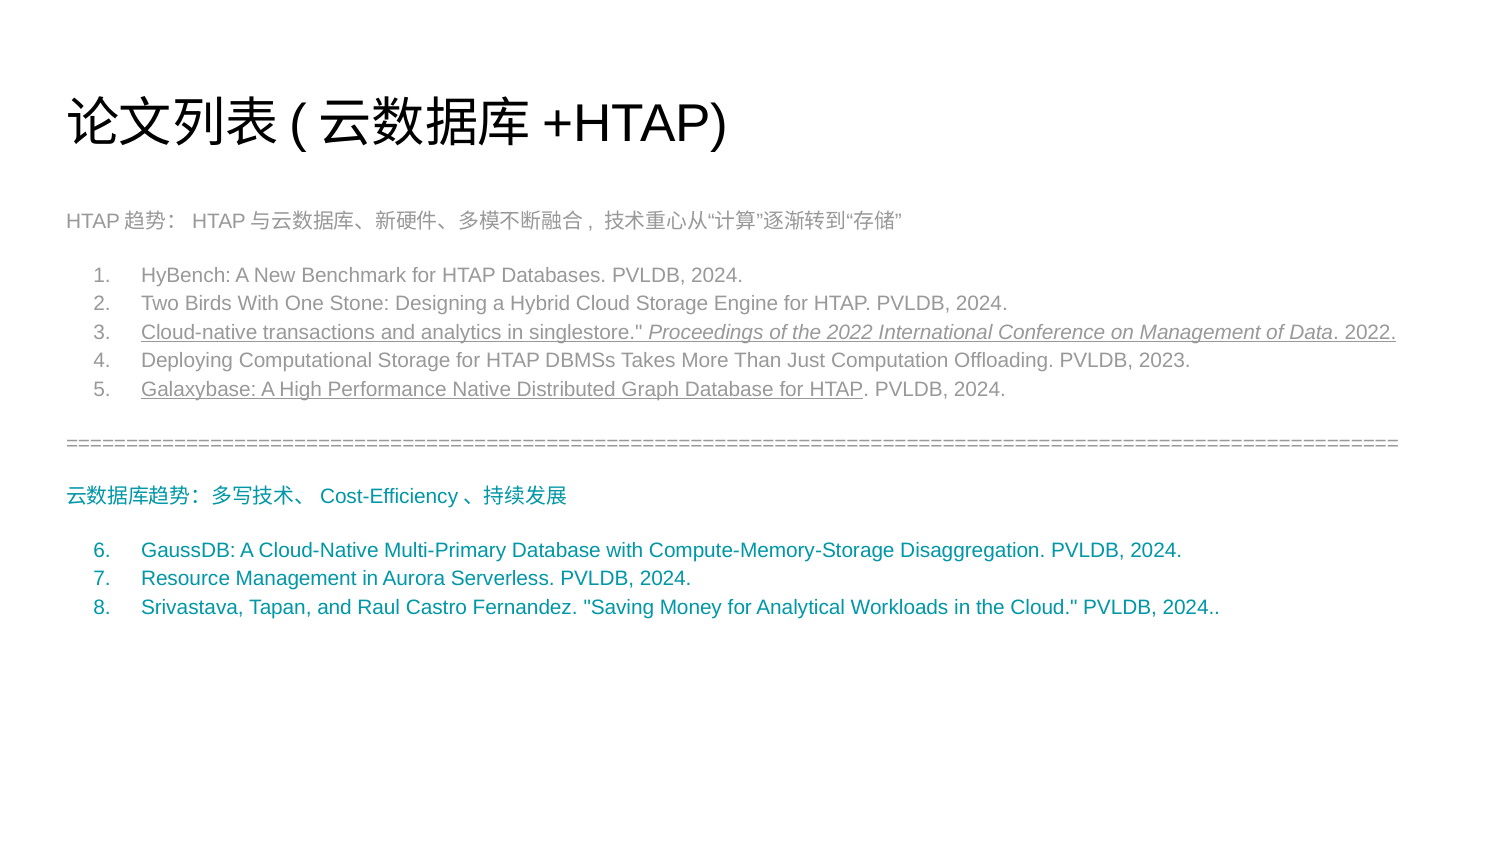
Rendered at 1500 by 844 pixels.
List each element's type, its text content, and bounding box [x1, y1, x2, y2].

title 论文列表(云数据库+HTAP) [51, 72, 1449, 167]
list HTAP趋势：HTAP与云数据库、新硬件、多模不断融合, 技术重心从“计算”逐渐转到“存储” HyBench: A New Benchmark for HTAP Databases. PVLDB, 2024. Two Birds With One Stone: Designing a Hybrid Cloud Storage Engine for HTAP. PVLDB, 2024. Cloud-native transactions and analytics in singlestore." Proceedings of the 2022 International Conference on Management of Data. 2022. Deploying Computational Storage for HTAP DBMSs Takes More Than Just Computation Offloading. PVLDB, 2023. Galaxybase: A High Performance Native Distributed Graph Database for HTAP. PVLDB, 2024. =============================================================================================================== 云数据库趋势：多写技术、Cost-Efficiency、持续发展 GaussDB: A Cloud-Native Multi-Primary Database with Compute-Memory-Storage Disaggregation. PVLDB, 2024. Resource Management in Aurora Serverless. PVLDB, 2024. Srivastava, Tapan, and Raul Castro Fernandez. "Saving Money for Analytical Workloads in the Cloud." PVLDB, 2024.. [51, 189, 1449, 750]
